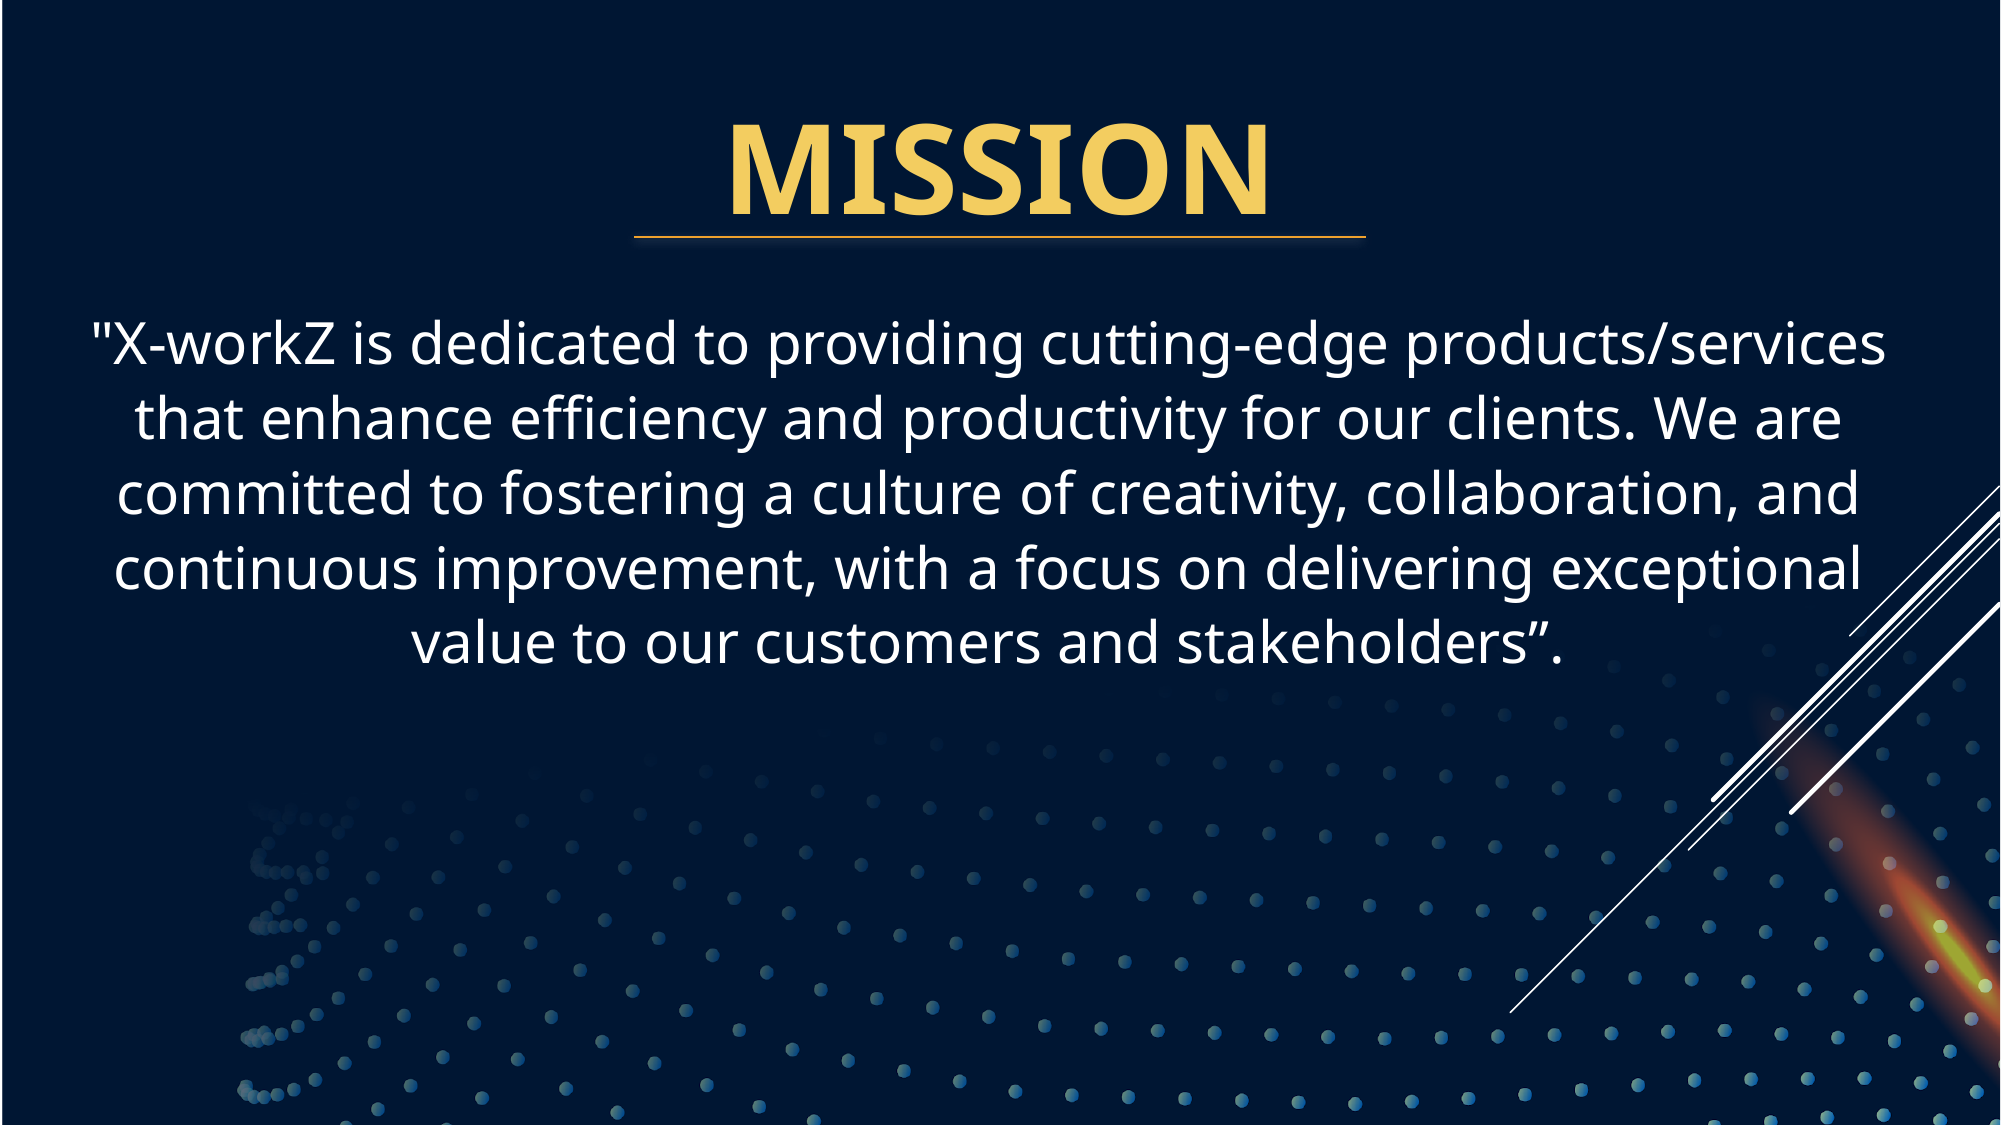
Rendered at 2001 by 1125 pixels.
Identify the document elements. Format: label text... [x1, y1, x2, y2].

picture [1949, 517, 2001, 650]
subtitle "X-workZ is dedicated to providing cutting-edge products/services that enhance efficiency and productivity for our clients. We are committed to fostering a culture of creativity, collaboration, and continuous improvement, with a focus on delivering exceptional value to our customers and stakeholders”. [29, 281, 1949, 1056]
picture [0, 0, 2001, 1125]
title mission [404, 69, 1596, 234]
